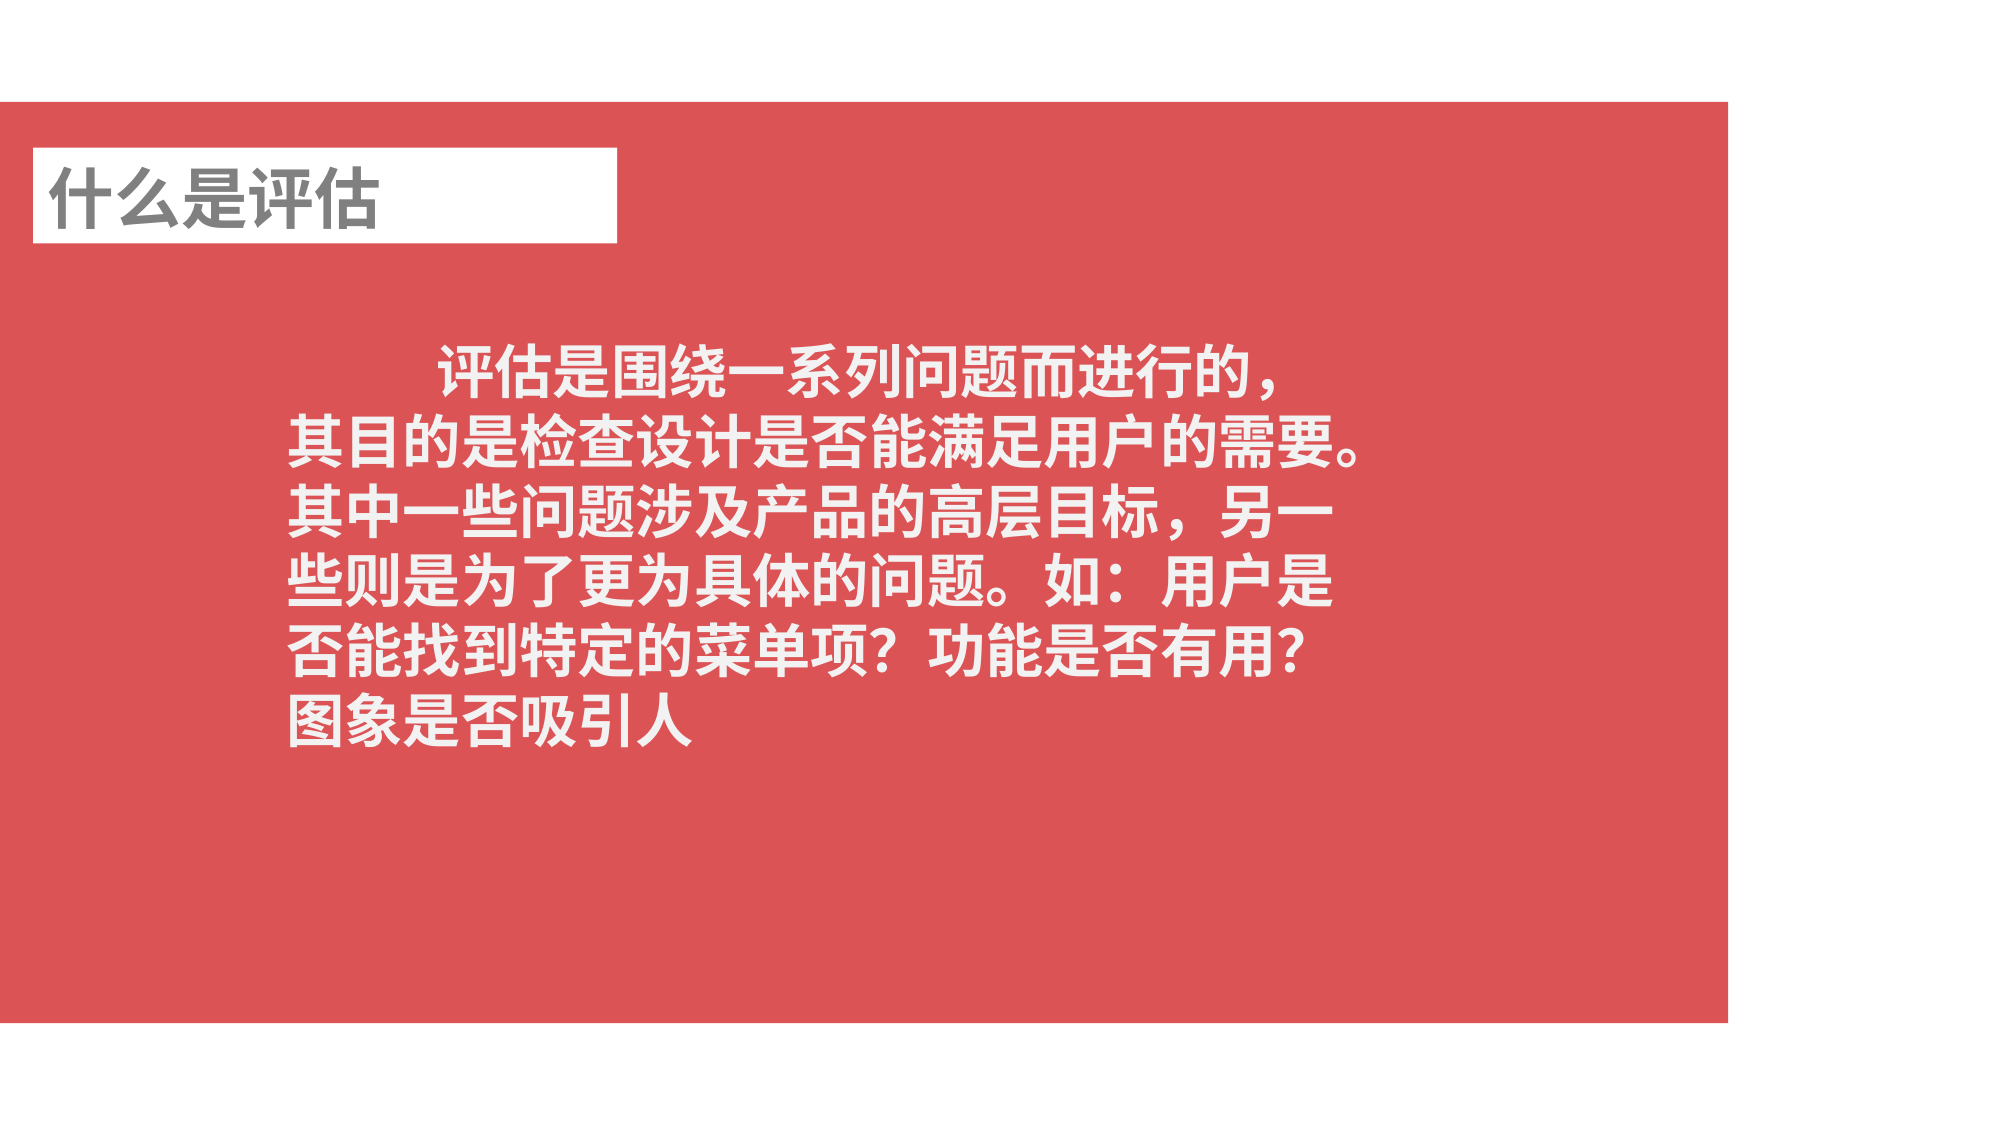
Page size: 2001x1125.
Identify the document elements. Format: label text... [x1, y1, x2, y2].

text_box [32, 146, 618, 244]
text_box 评估是围绕一系列问题而进行的，其目的是检查设计是否能满足用户的需要。其中一些问题涉及产品的高层目标，另一些则是为了更为具体的问题。如：用户是否能找到特定的菜单项？功能是否有用？图象是否吸引人 [271, 327, 1369, 762]
text_box 什么是评估 [33, 149, 618, 244]
text_box [0, 101, 1729, 1024]
